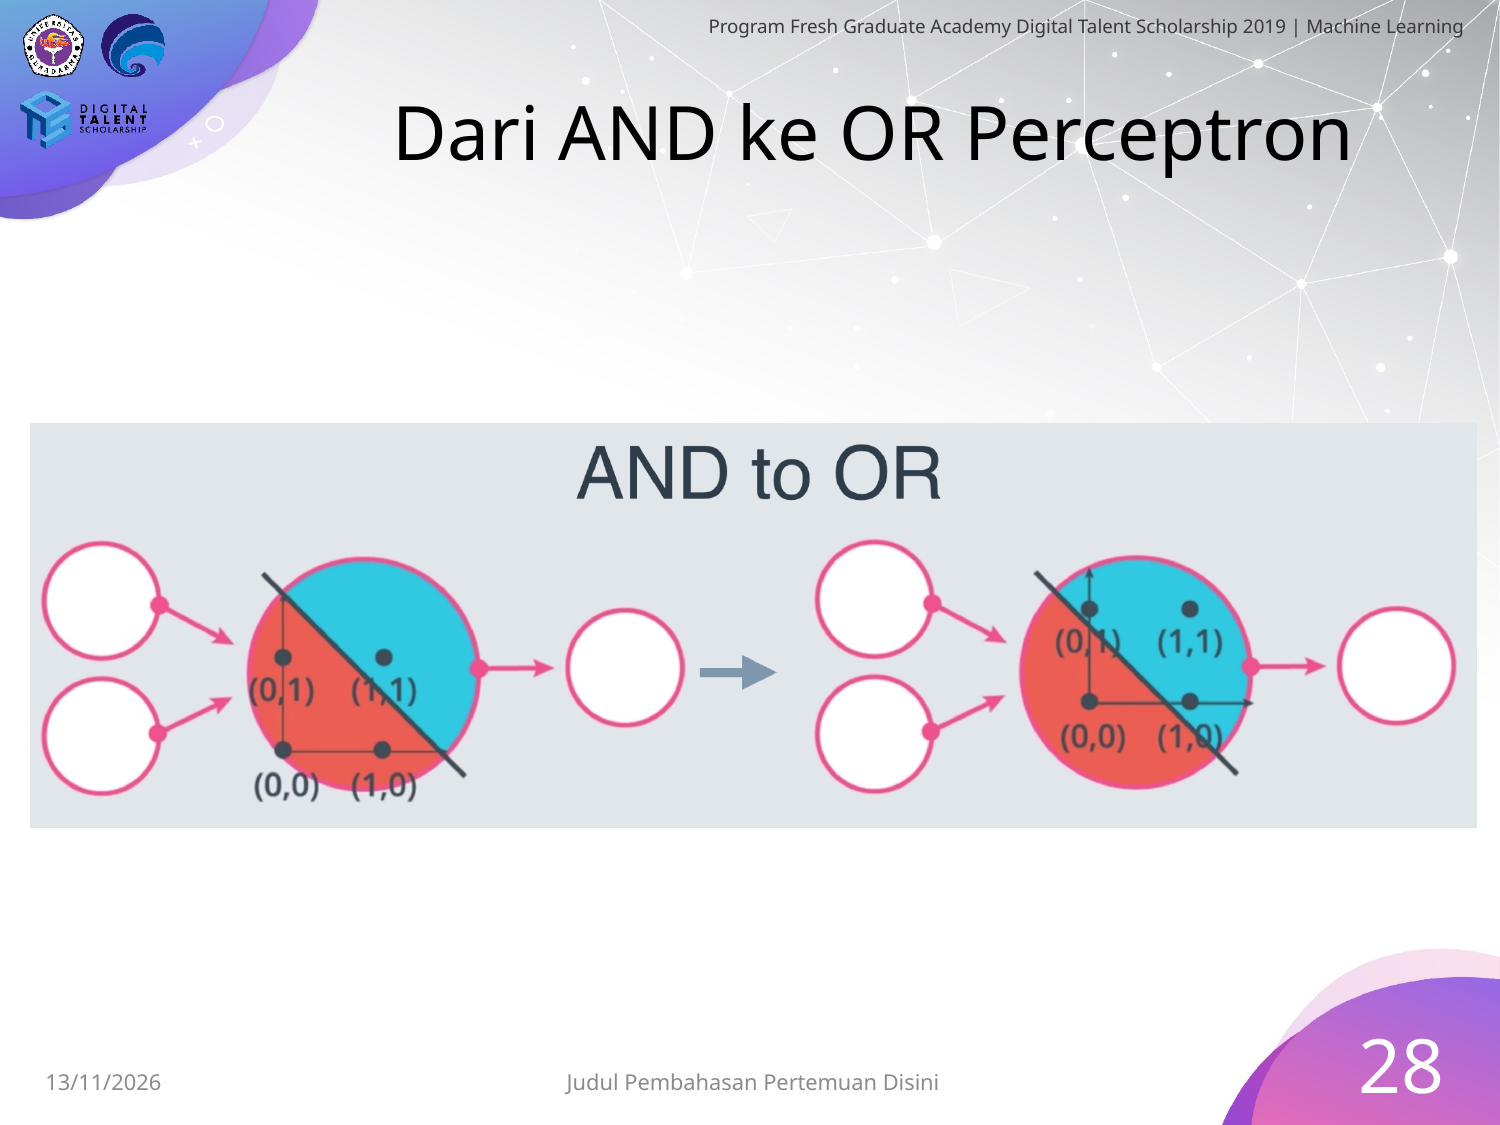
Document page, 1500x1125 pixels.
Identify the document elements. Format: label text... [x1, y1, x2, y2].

footer Judul Pembahasan Pertemuan Disini [386, 1053, 1121, 1114]
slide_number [30, 1053, 272, 1114]
slide_number 28 [1327, 1025, 1477, 1115]
picture [0, 0, 1500, 1125]
title Dari AND ke OR Perceptron [271, 66, 1477, 207]
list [30, 423, 1477, 828]
